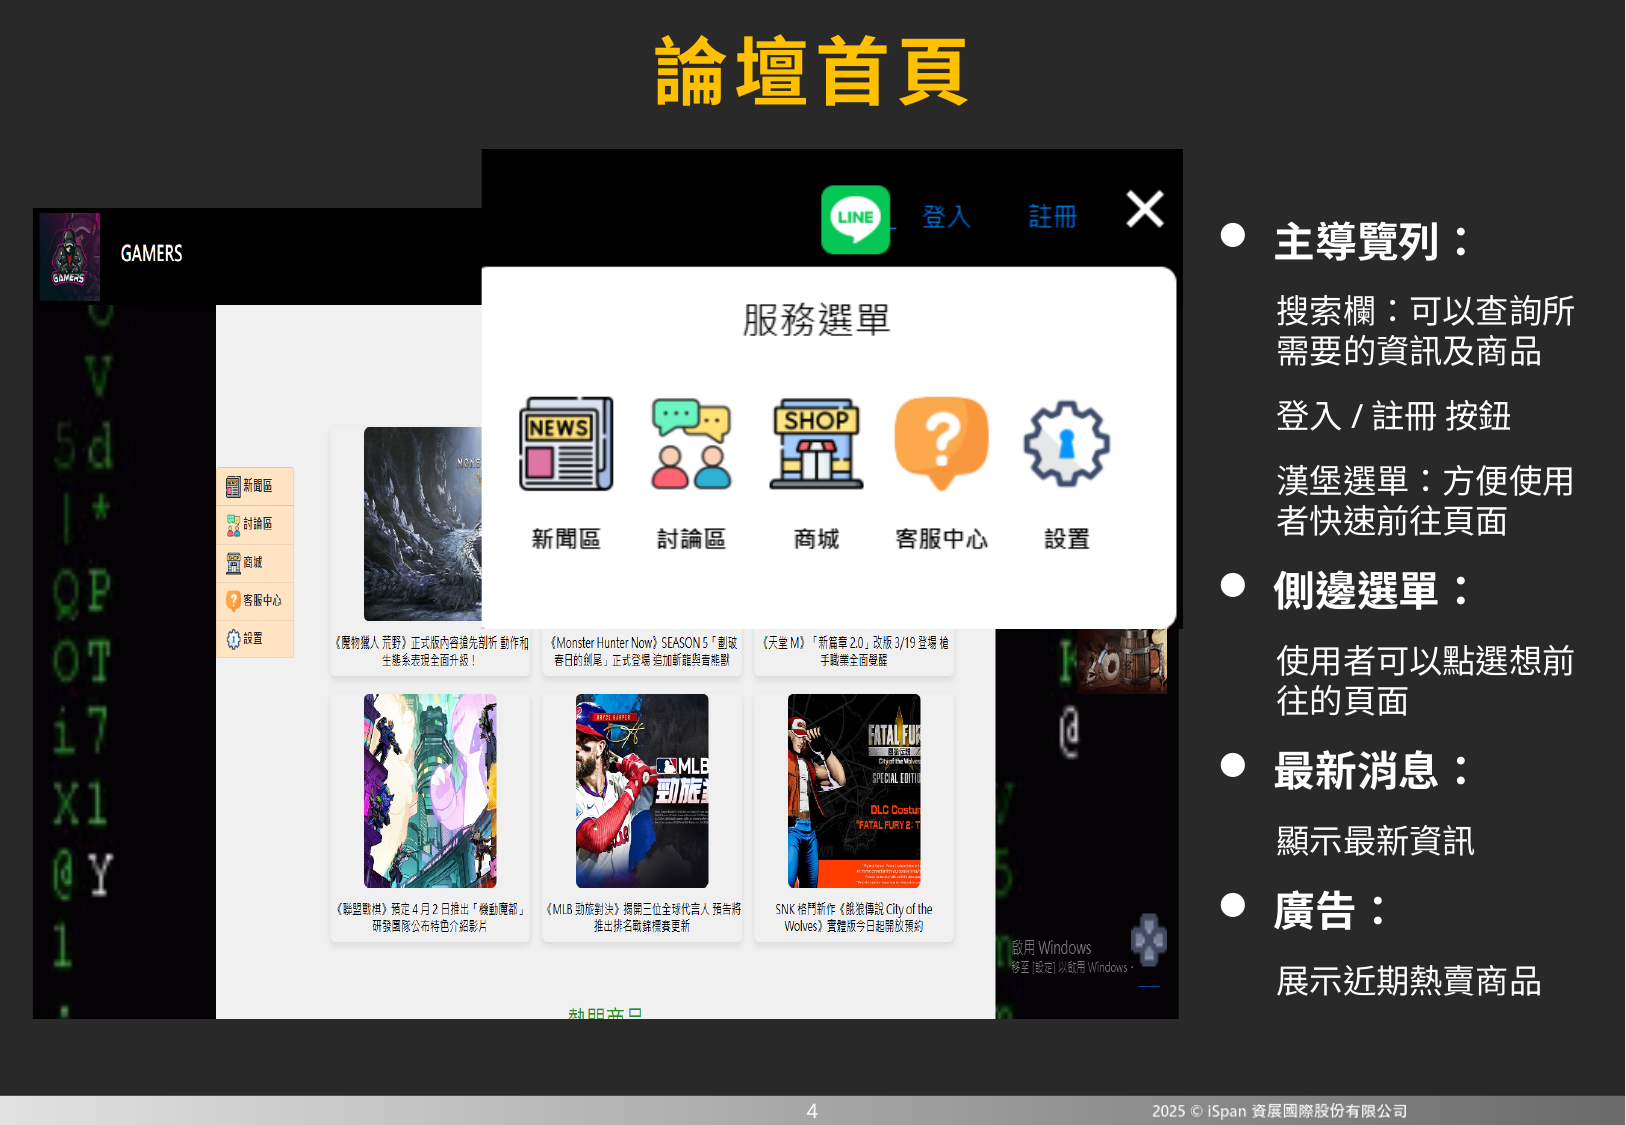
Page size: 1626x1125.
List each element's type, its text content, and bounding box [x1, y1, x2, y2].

list 主導覽列： 搜索欄：可以查詢所需要的資訊及商品 登入/註冊 按鈕 漢堡選單：方便使用者快速前往頁面 側邊選單： 使用者可以點選想前往的頁面 最新消息： 顯示最新資訊 廣告： 展示近期熱賣商品 [1202, 208, 1593, 1019]
picture [0, 0, 1626, 1125]
title 論壇首頁 [103, 13, 1522, 126]
